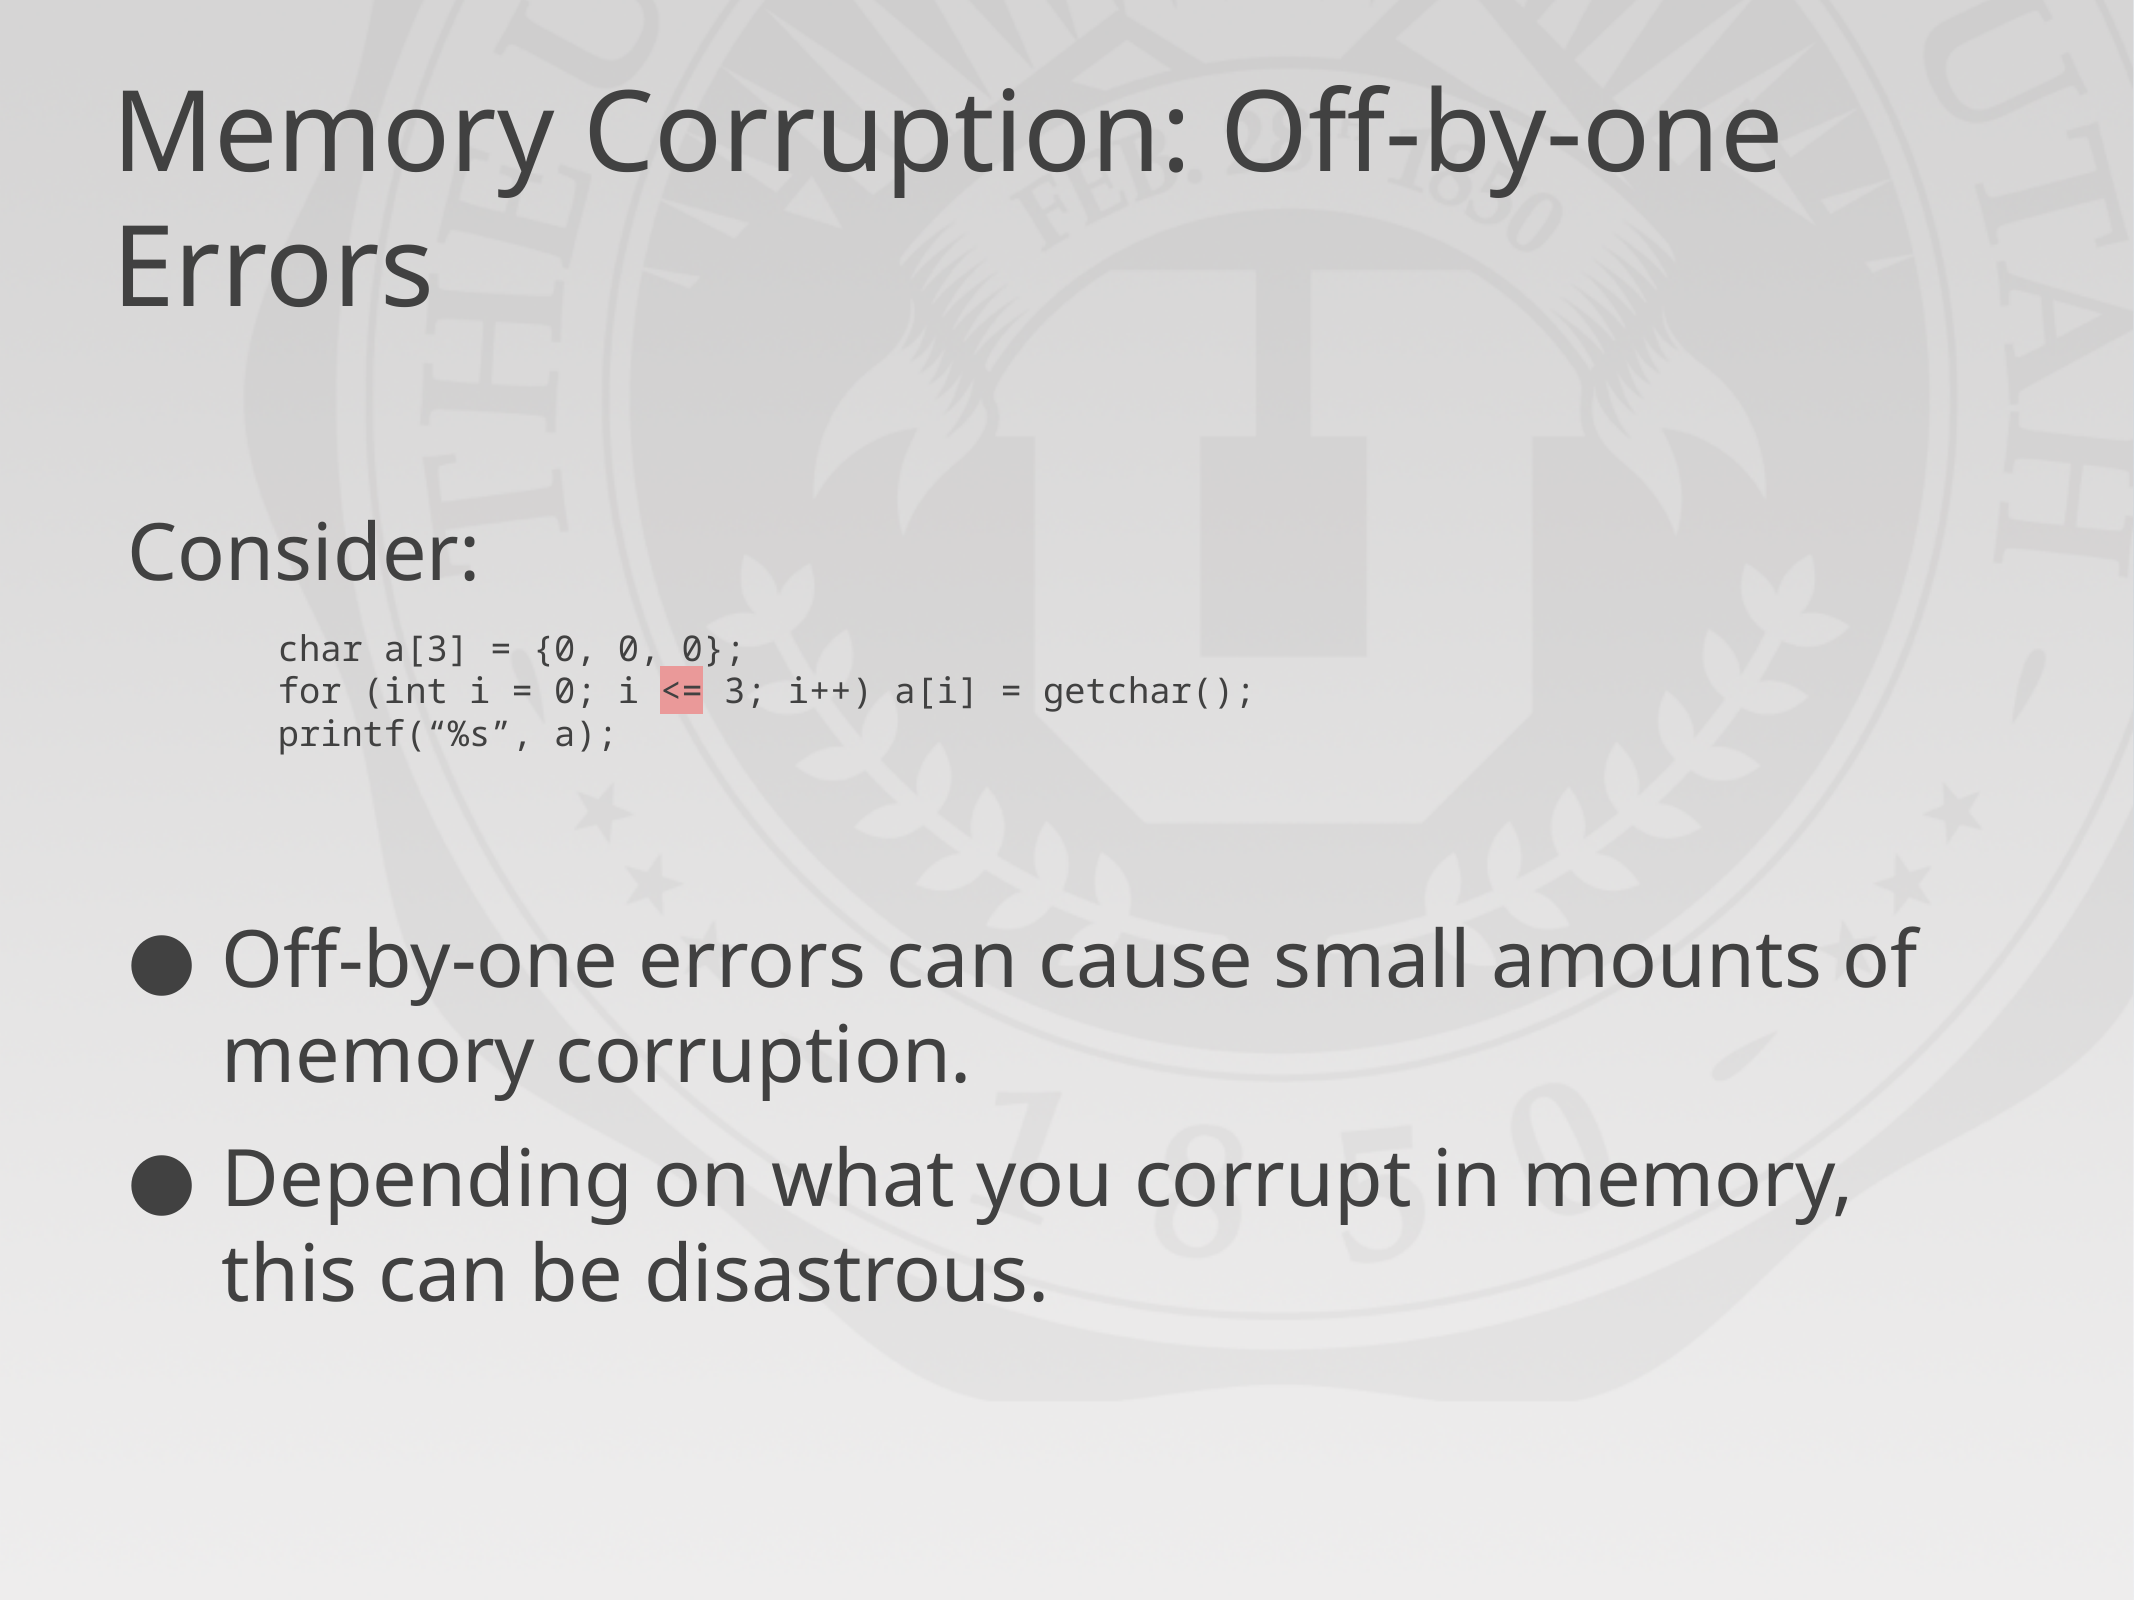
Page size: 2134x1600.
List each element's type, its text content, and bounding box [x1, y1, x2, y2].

list Consider: char a[3] = {0, 0, 0}; for (int i = 0; i <= 3; i++) a[i] = getchar(); printf(“%s”, a); Off-by-one errors can cause small amounts of memory corruption. Depending on what you corrupt in memory, this can be disastrous. [106, 480, 2027, 1350]
title Memory Corruption: Off-by-one Errors [91, 150, 2012, 351]
picture [0, 0, 2134, 1600]
